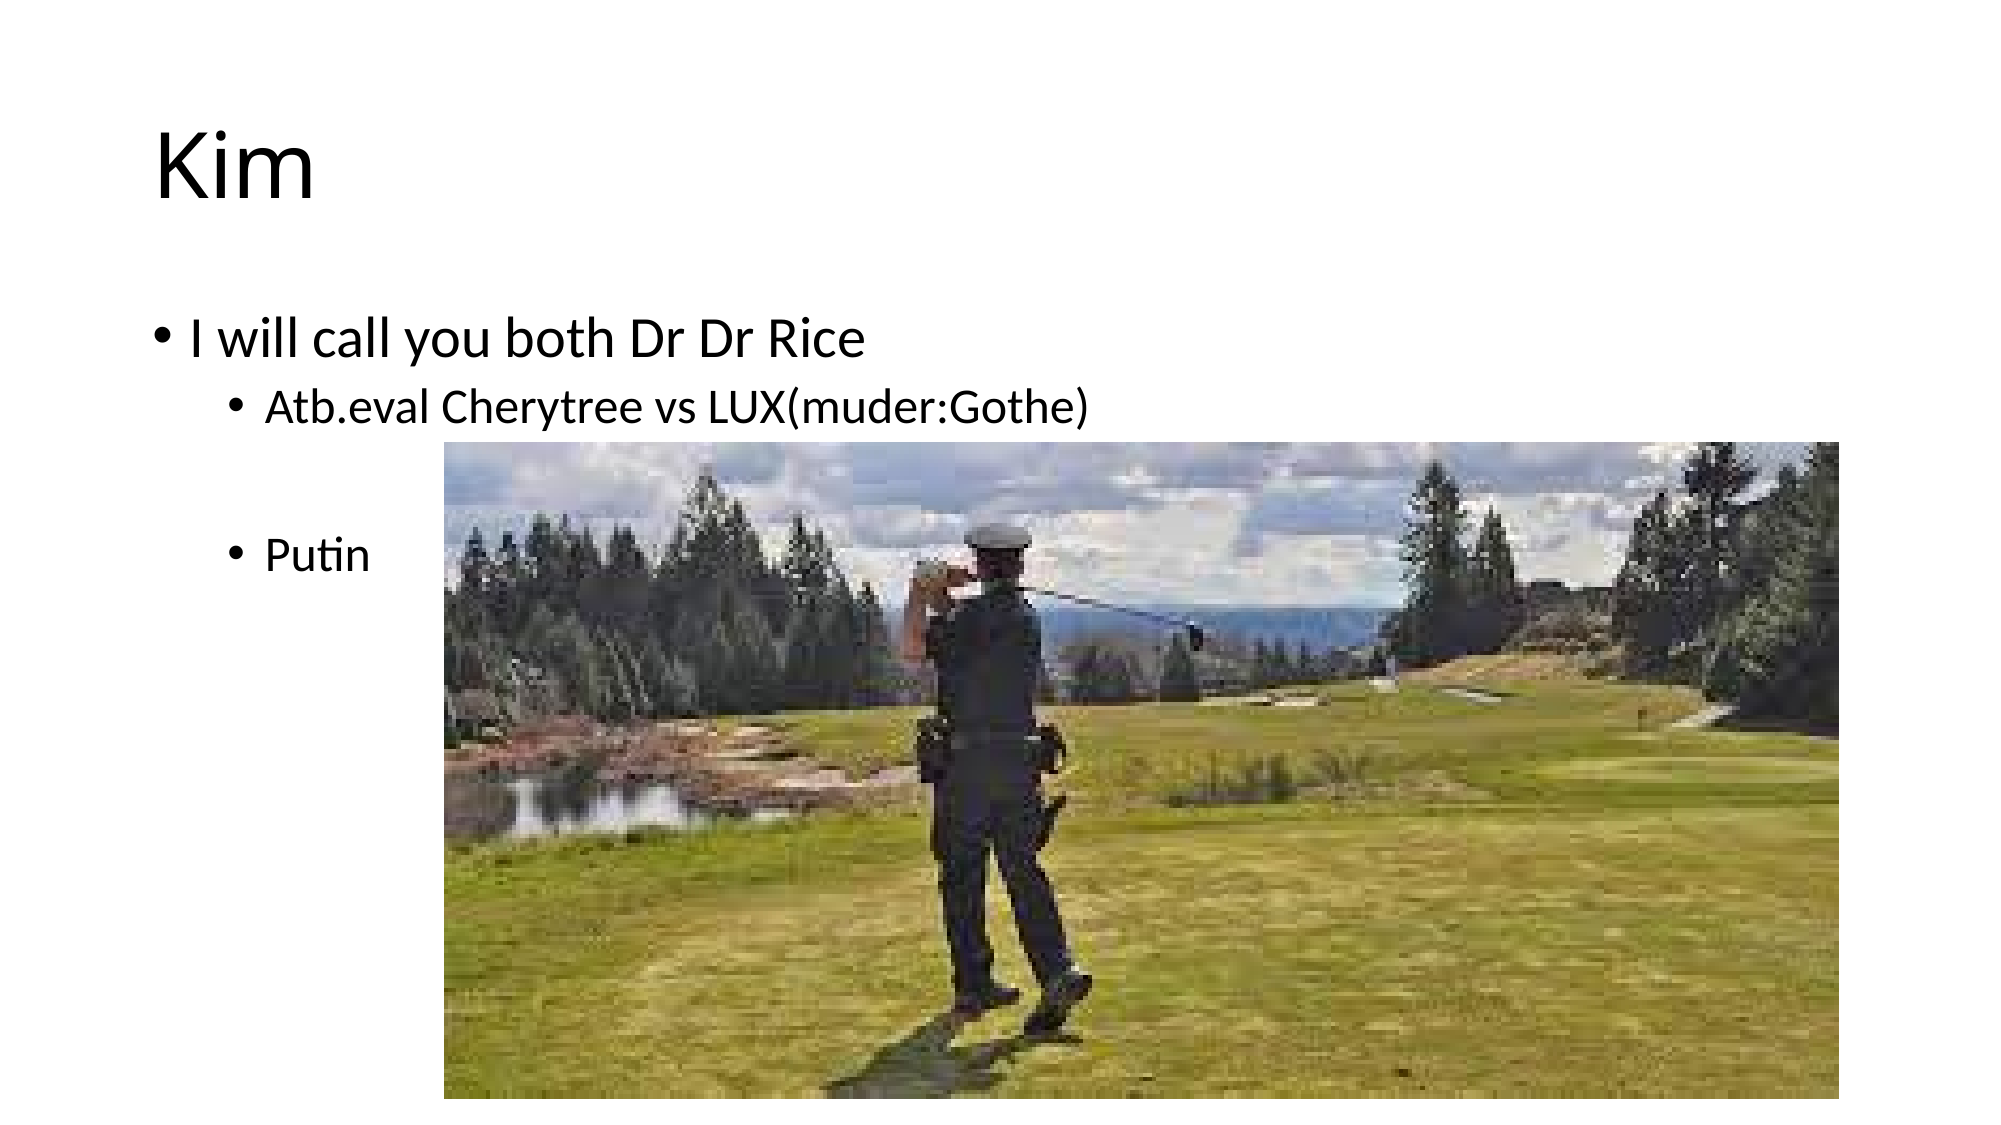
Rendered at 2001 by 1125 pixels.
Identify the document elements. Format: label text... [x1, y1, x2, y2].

title Kim [137, 59, 1863, 278]
picture [444, 442, 1839, 1099]
list I will call you both Dr Dr Rice Atb.eval Cherytree vs LUX(muder:Gothe) Putin [137, 299, 1863, 1014]
